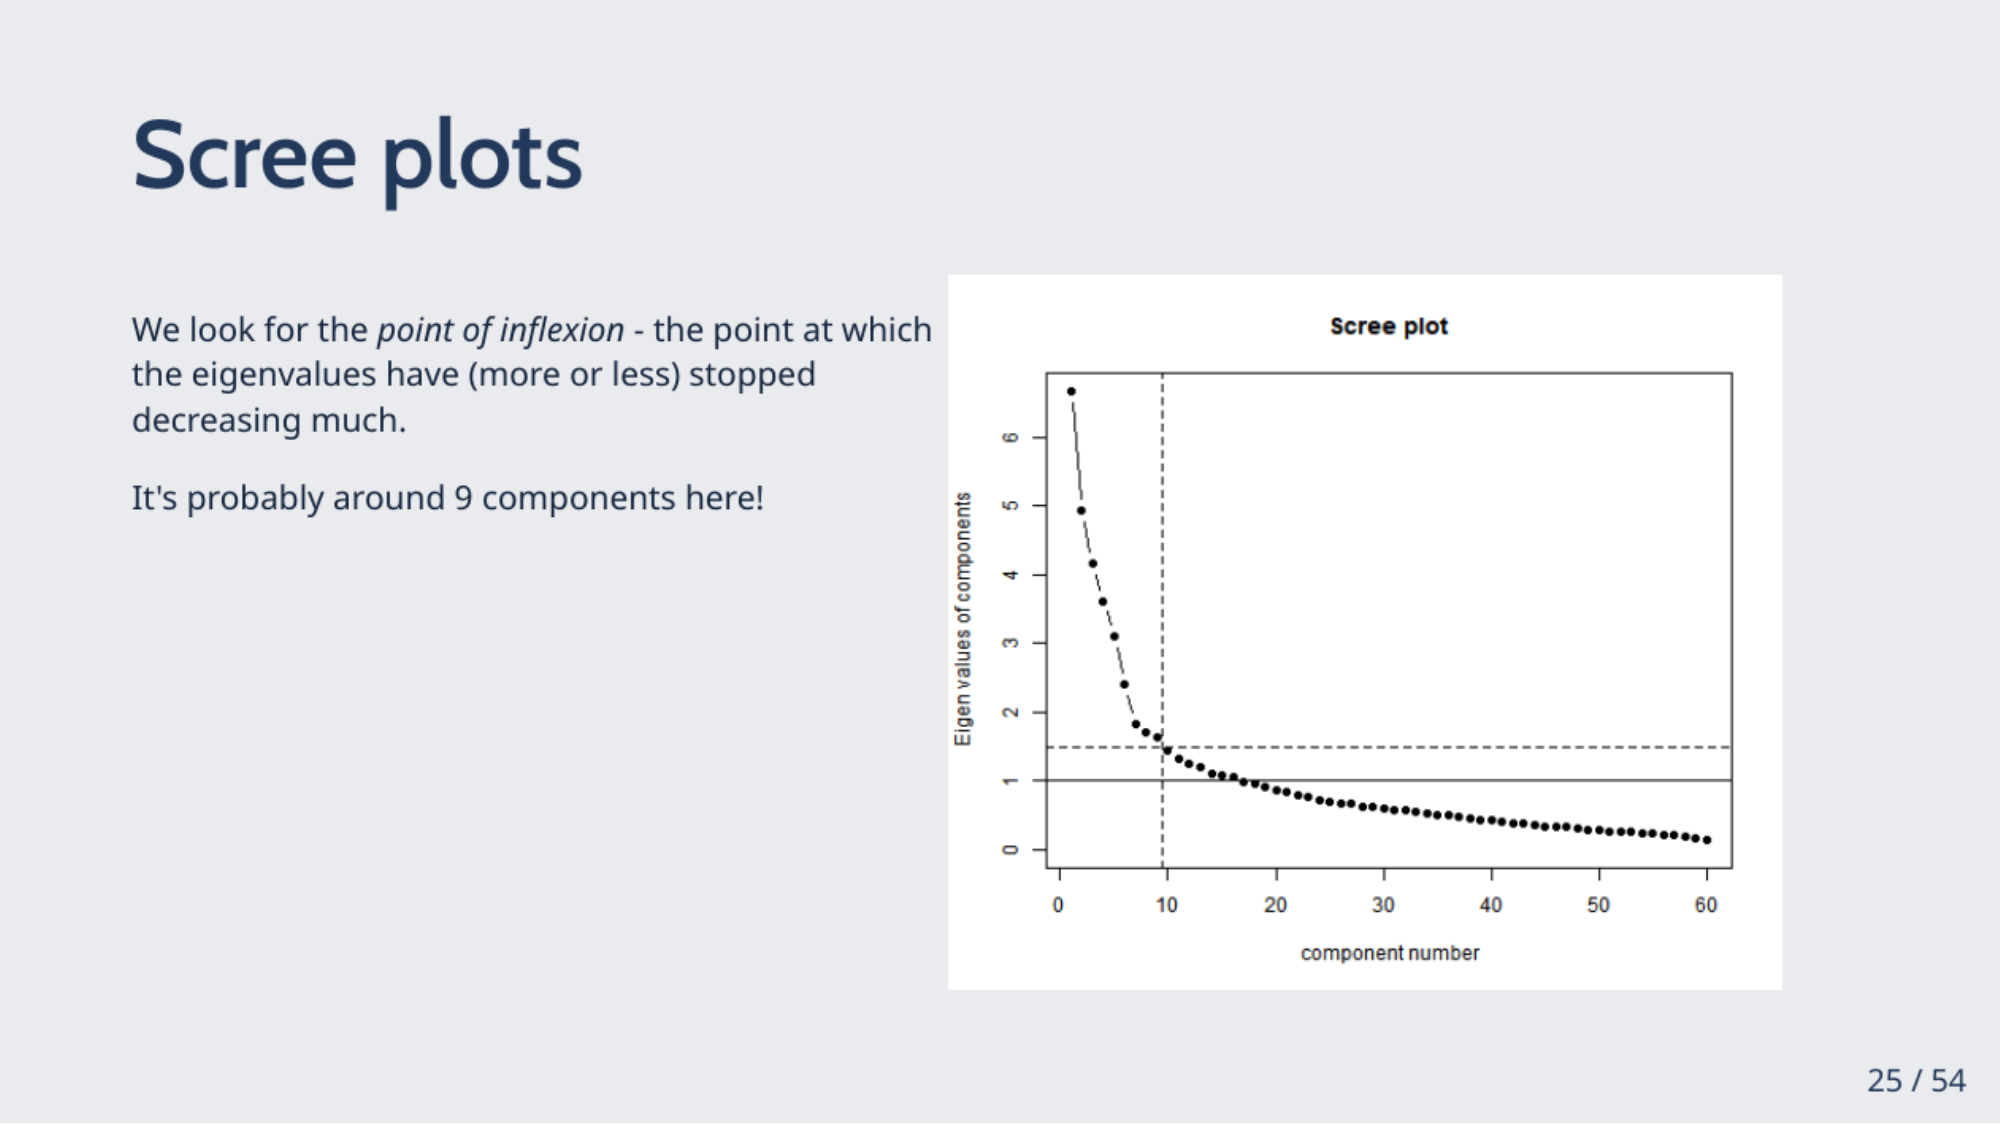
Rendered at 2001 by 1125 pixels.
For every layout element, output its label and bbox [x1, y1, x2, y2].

list [0, 0, 2000, 1125]
